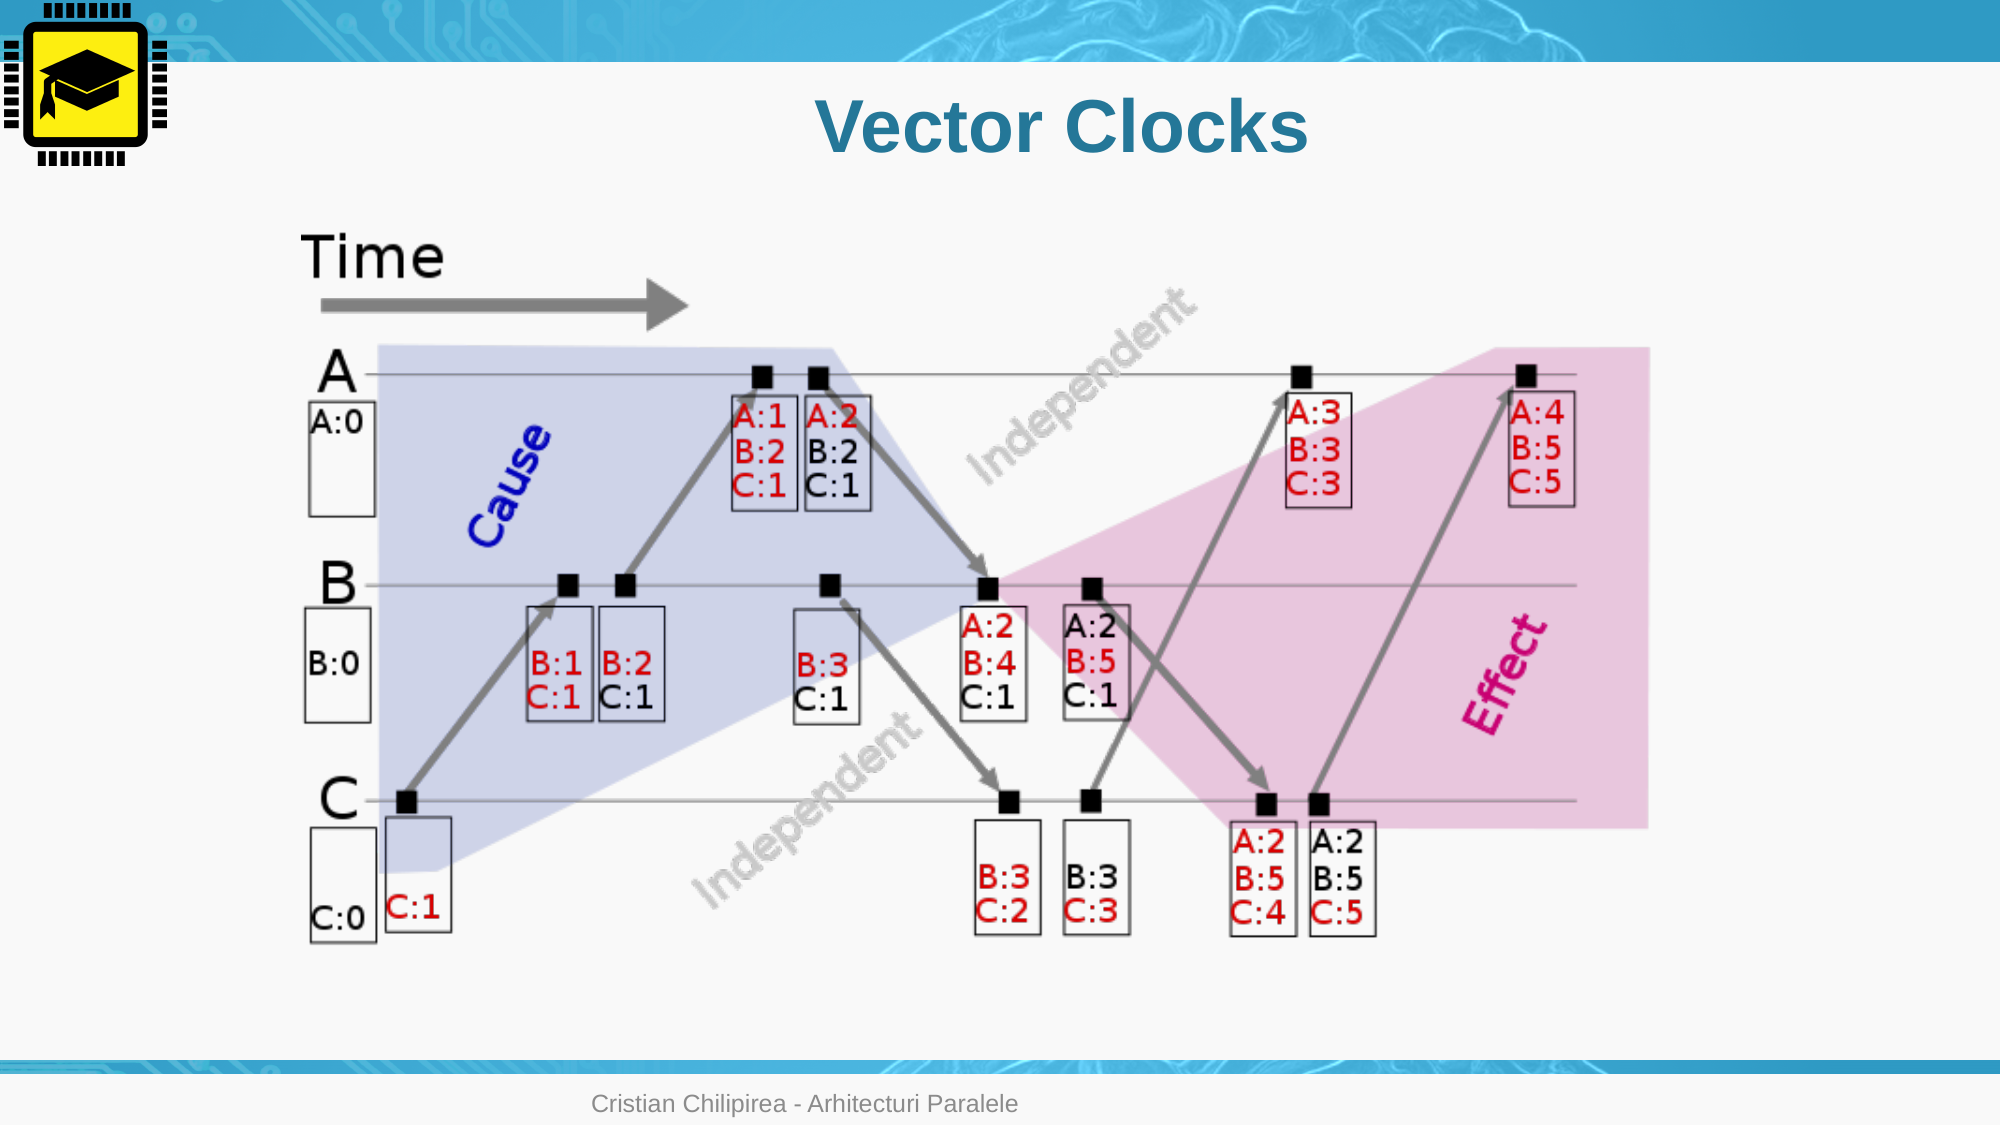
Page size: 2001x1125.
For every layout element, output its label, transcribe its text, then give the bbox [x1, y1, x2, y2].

title Vector Clocks [170, 76, 1955, 180]
footer Cristian Chilipirea - Arhitecturi Paralele [68, 1083, 1542, 1125]
picture [301, 224, 1658, 992]
picture [0, 0, 2000, 166]
picture [0, 1060, 2000, 1074]
